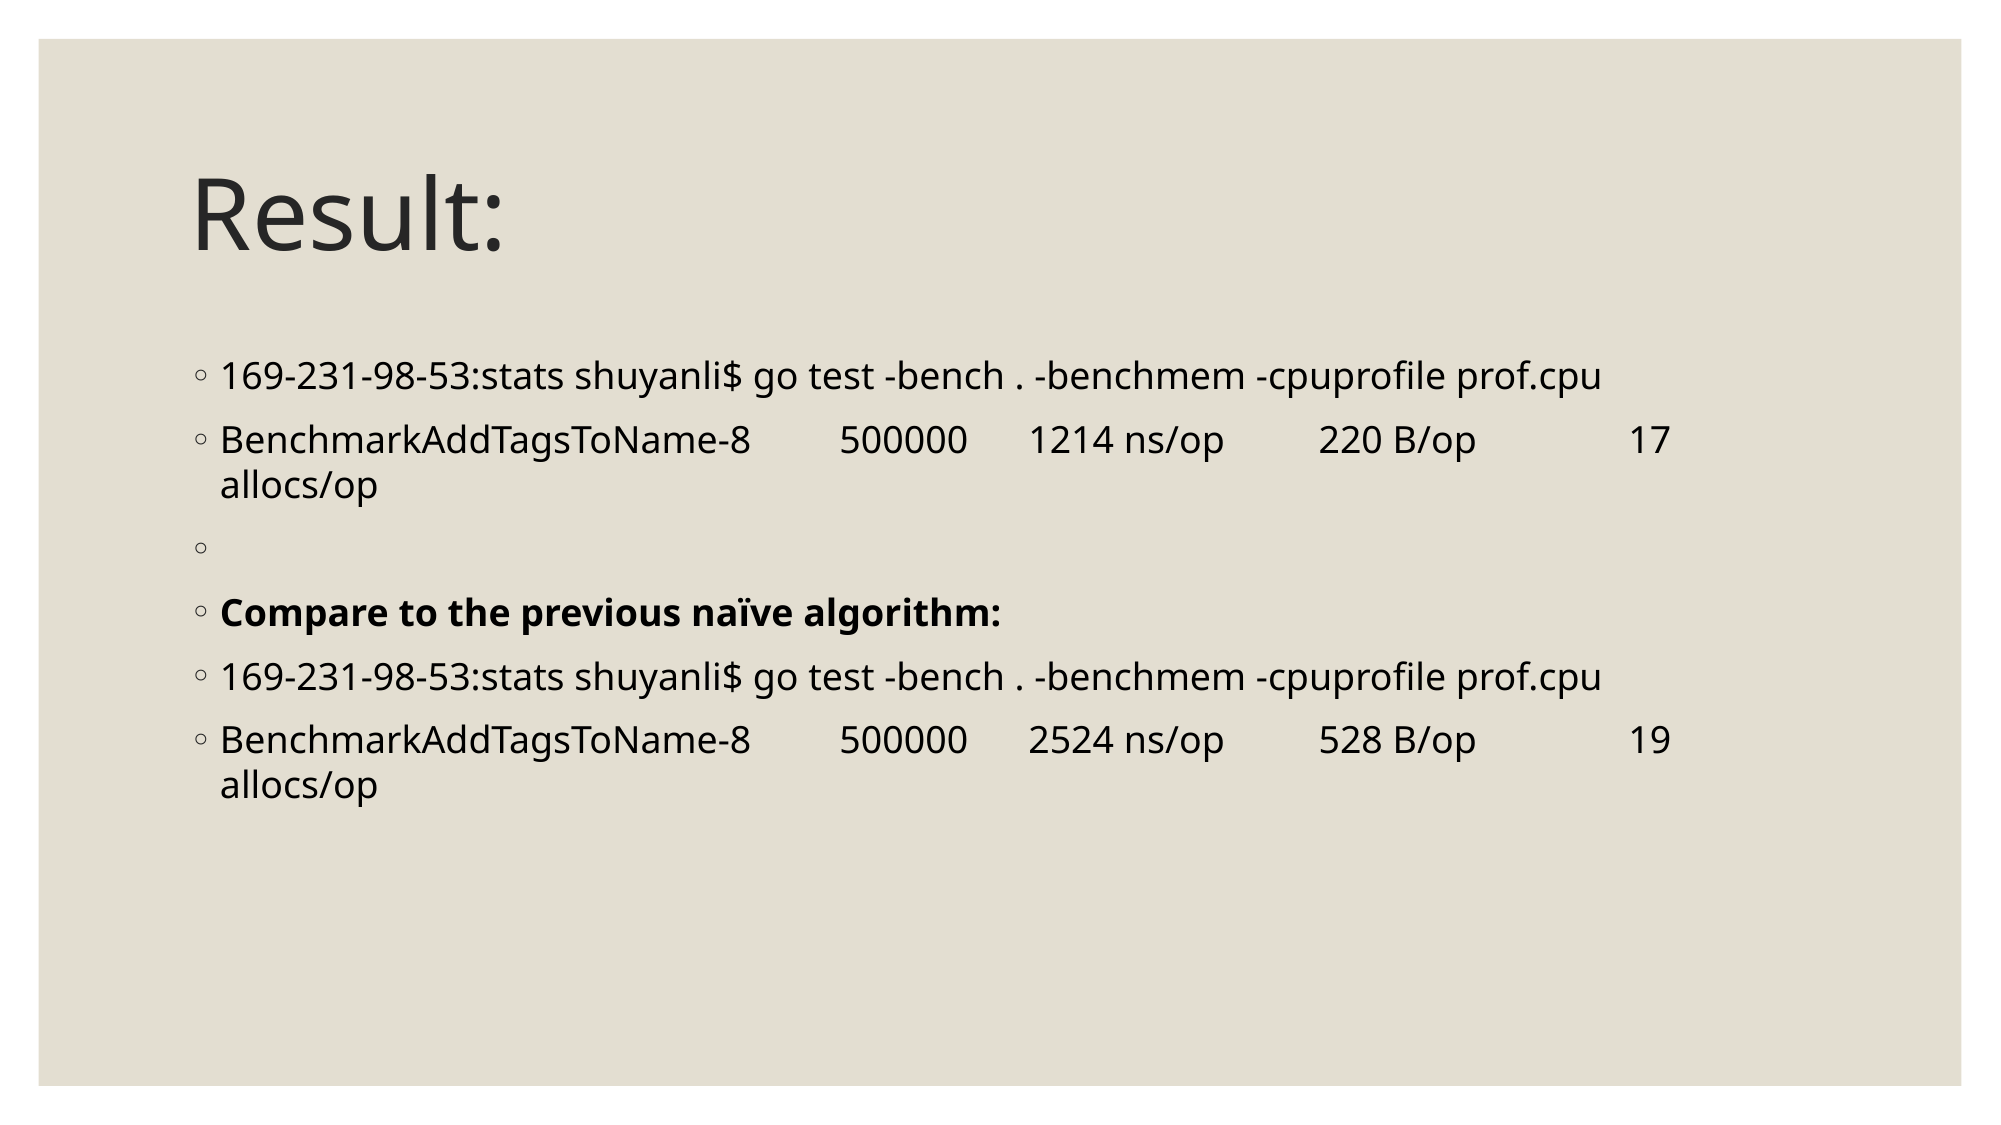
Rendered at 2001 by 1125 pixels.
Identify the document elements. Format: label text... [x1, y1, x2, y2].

list 169-231-98-53:stats shuyanli$ go test -bench . -benchmem -cpuprofile prof.cpu BenchmarkAddTagsToName-8 500000 1214 ns/op 220 B/op 17 allocs/op Compare to the previous naïve algorithm: 169-231-98-53:stats shuyanli$ go test -bench . -benchmem -cpuprofile prof.cpu BenchmarkAddTagsToName-8 500000 2524 ns/op 528 B/op 19 allocs/op [174, 345, 1825, 990]
title Result: [174, 105, 1825, 331]
